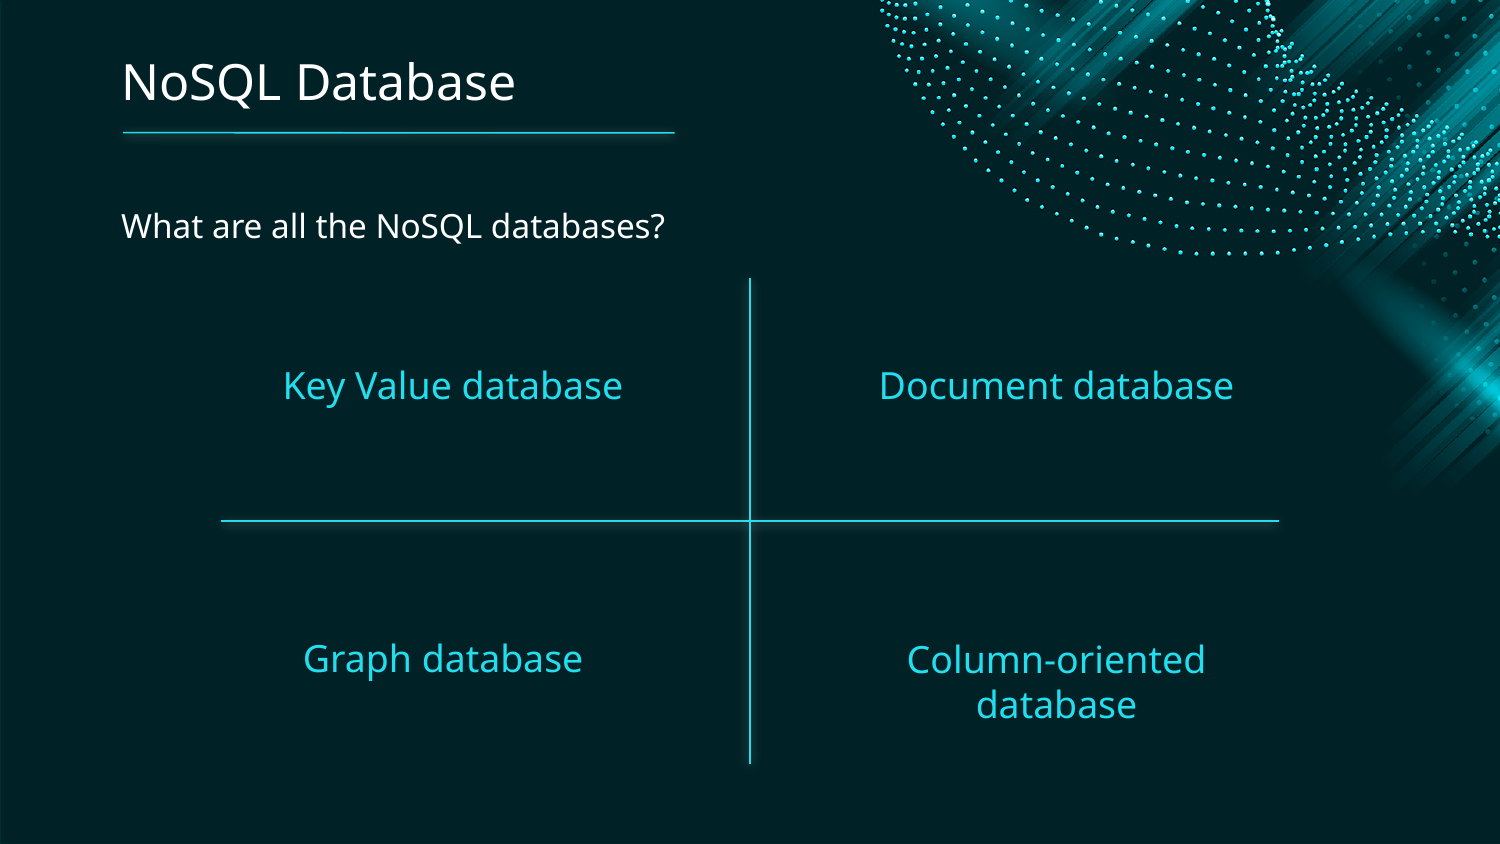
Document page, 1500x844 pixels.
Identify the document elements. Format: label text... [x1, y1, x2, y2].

picture [0, 0, 1500, 844]
title Document database [833, 354, 1281, 416]
title NoSQL Database [106, 35, 866, 170]
title Graph database [219, 626, 667, 689]
title Column-oriented database [833, 626, 1281, 735]
title Key Value database [229, 354, 677, 416]
list What are all the NoSQL databases? [106, 170, 1062, 257]
